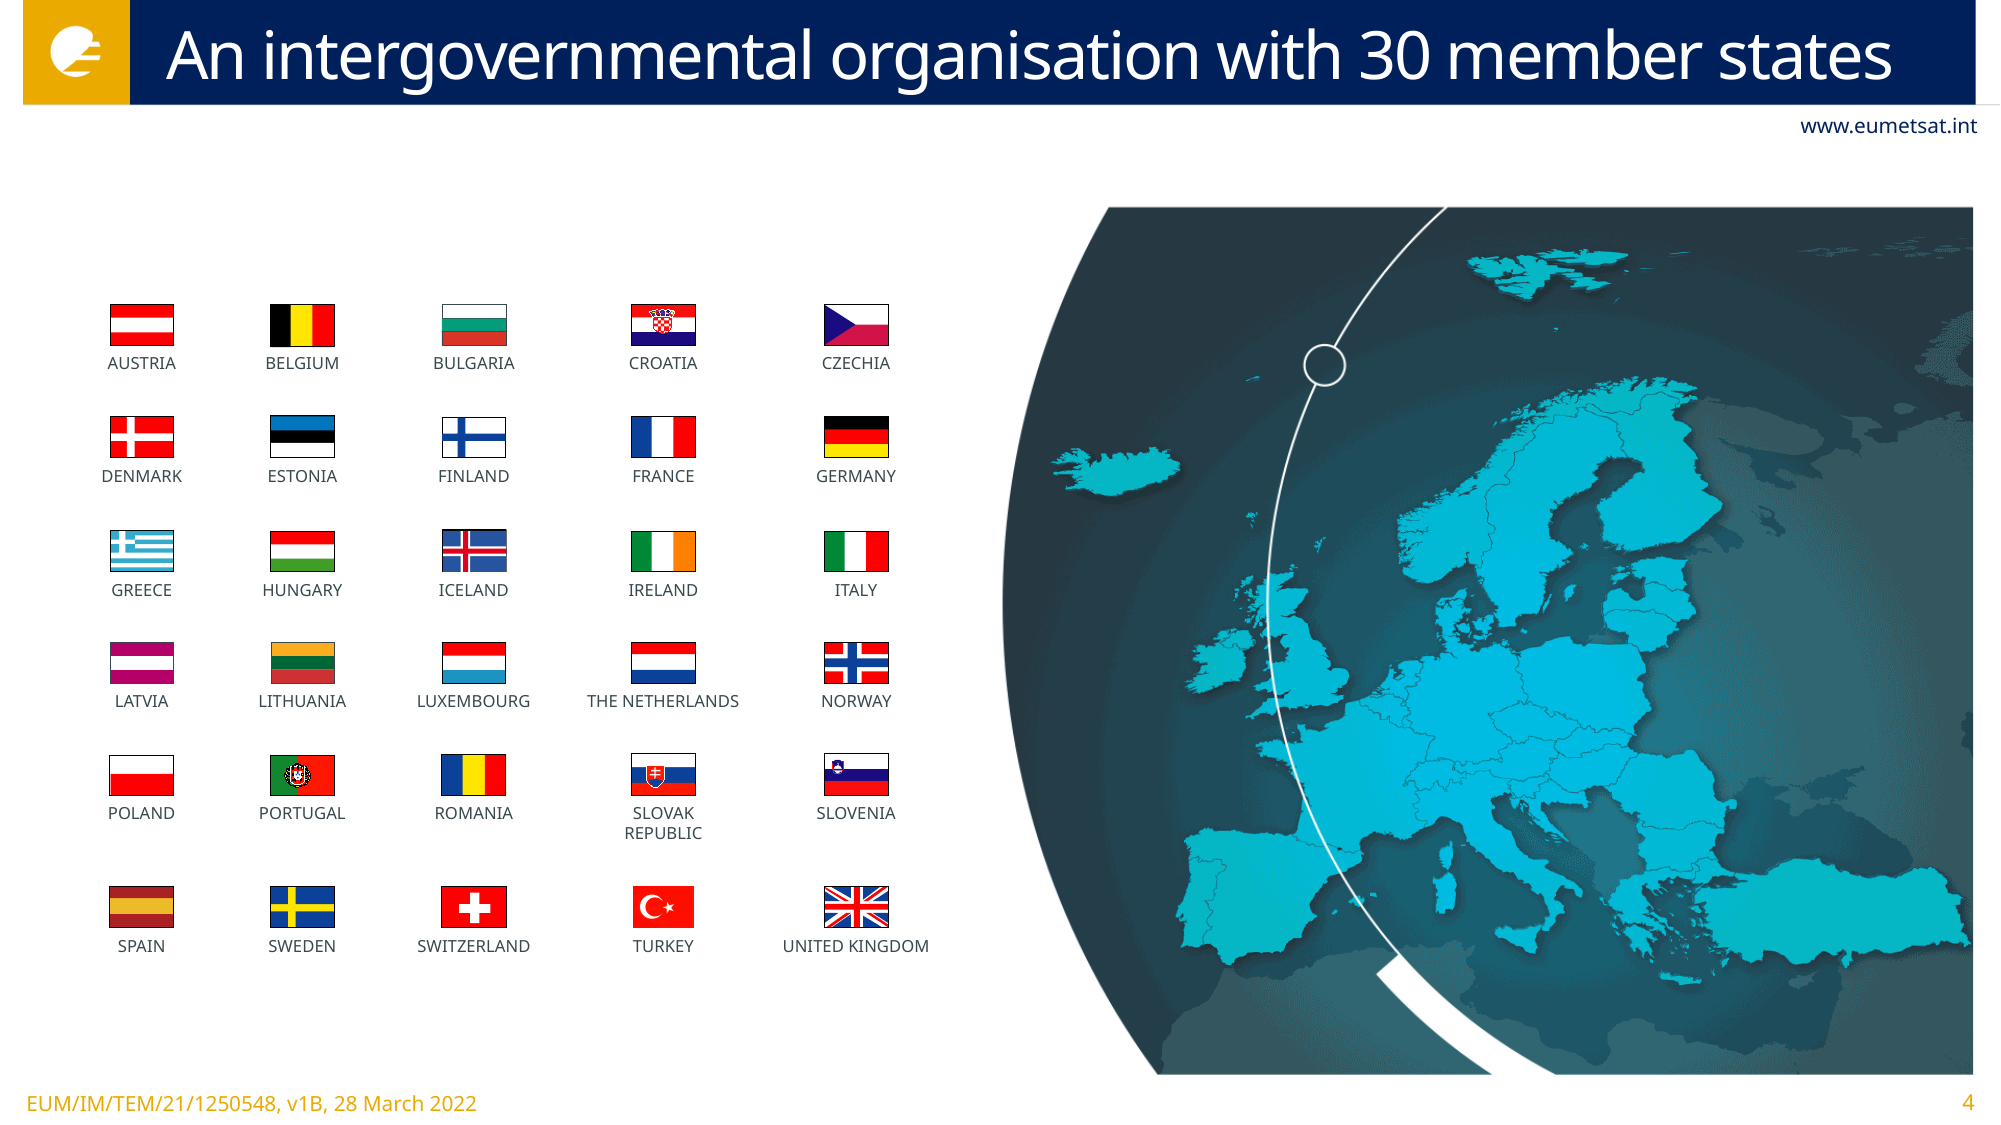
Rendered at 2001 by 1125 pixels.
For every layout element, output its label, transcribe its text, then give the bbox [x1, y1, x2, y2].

picture [21, 0, 131, 106]
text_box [244, 304, 361, 381]
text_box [83, 886, 201, 964]
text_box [762, 886, 951, 964]
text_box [233, 754, 372, 832]
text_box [415, 528, 533, 608]
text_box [605, 530, 722, 608]
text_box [61, 415, 222, 494]
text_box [245, 415, 360, 495]
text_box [83, 642, 201, 719]
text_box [225, 642, 380, 719]
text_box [235, 531, 370, 608]
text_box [383, 642, 565, 719]
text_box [244, 886, 361, 964]
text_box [797, 530, 915, 608]
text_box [83, 304, 201, 381]
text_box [605, 304, 722, 381]
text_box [605, 753, 722, 852]
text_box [568, 642, 759, 719]
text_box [788, 753, 924, 832]
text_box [83, 530, 201, 608]
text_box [411, 754, 537, 832]
title An intergovernmental organisation with 30 member states [134, 0, 1977, 106]
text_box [604, 886, 722, 964]
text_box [788, 304, 924, 381]
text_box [779, 416, 933, 494]
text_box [83, 754, 201, 832]
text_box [415, 417, 533, 494]
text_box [605, 416, 722, 494]
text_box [797, 642, 915, 719]
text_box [402, 304, 546, 381]
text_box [390, 886, 557, 964]
picture [0, 137, 2001, 1086]
